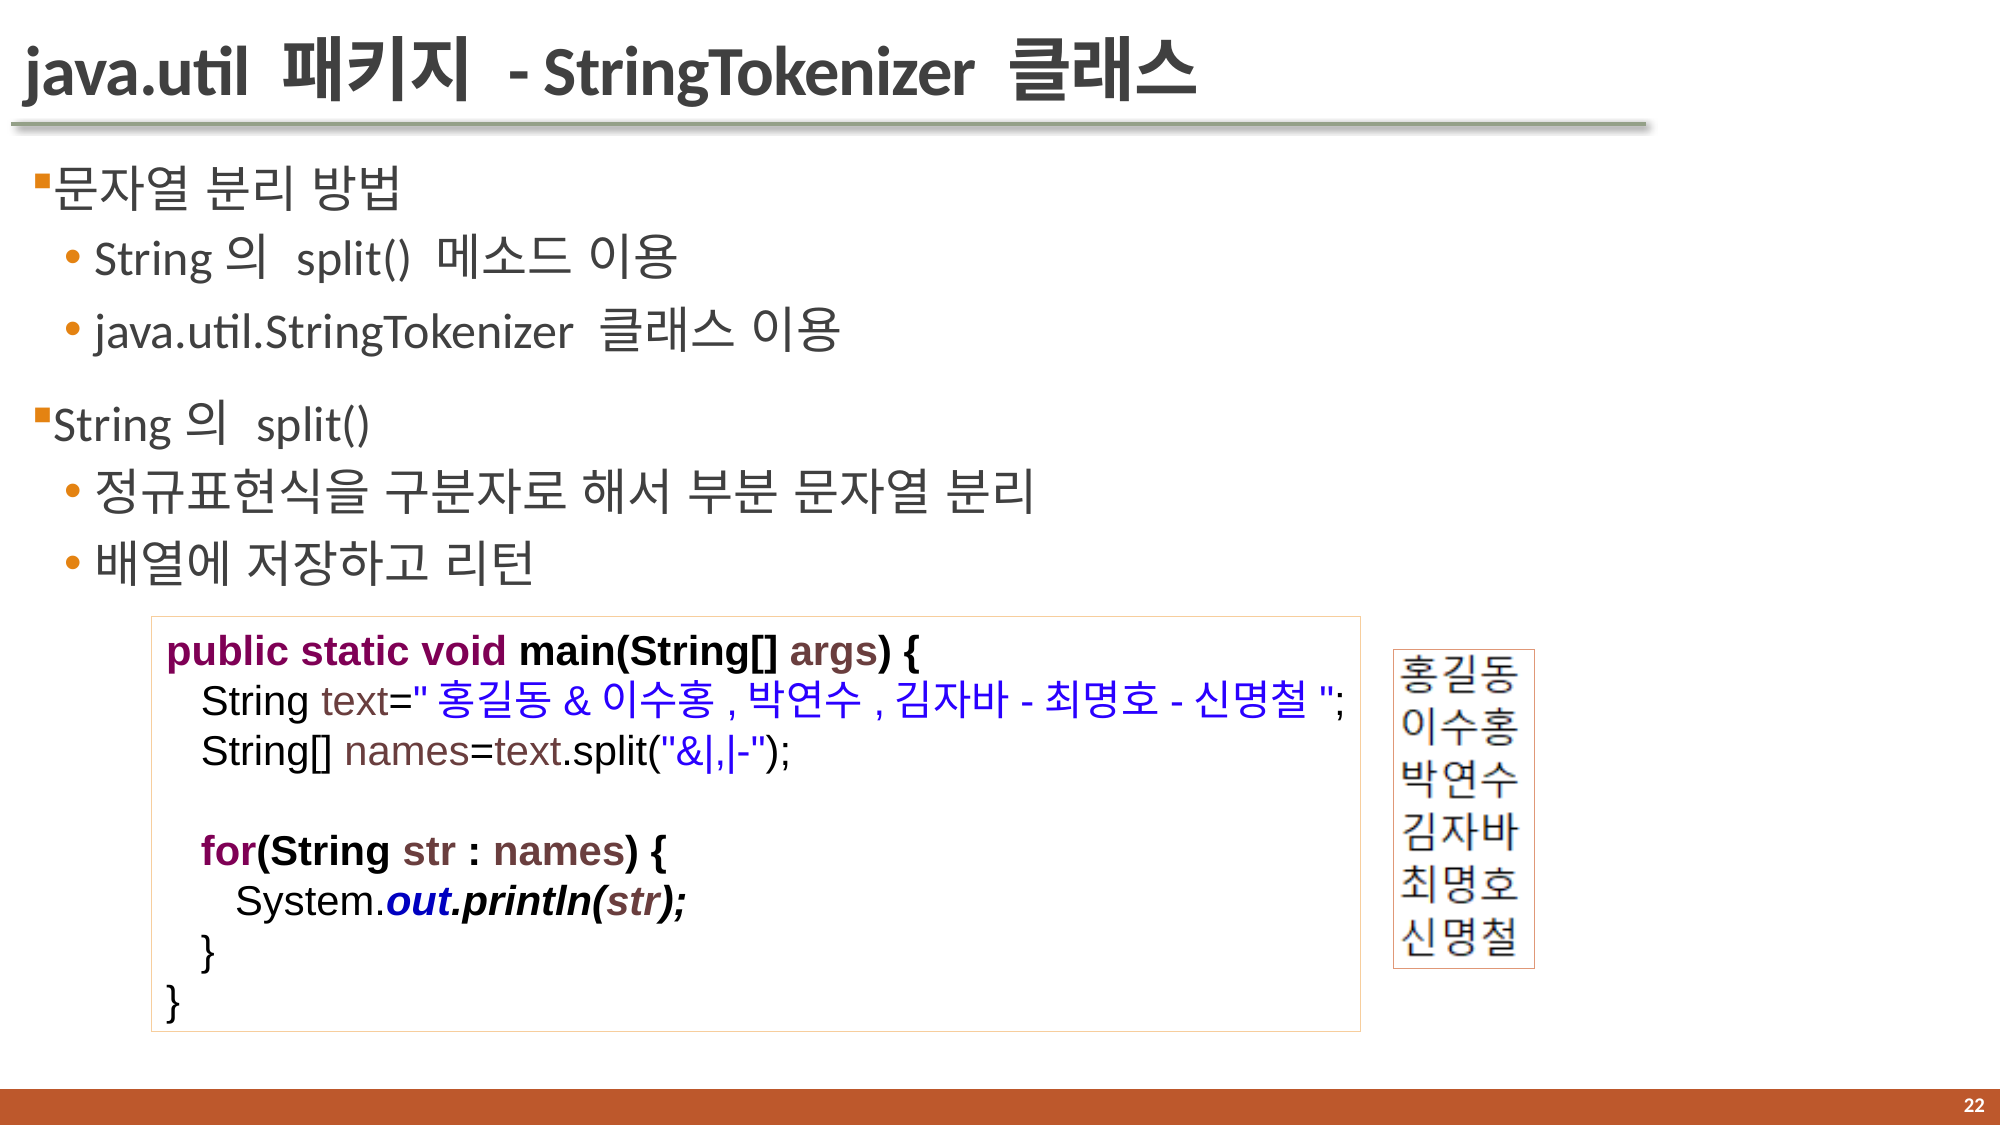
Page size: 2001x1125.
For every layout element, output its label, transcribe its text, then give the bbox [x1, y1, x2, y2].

slide_number 21 [1784, 1083, 2000, 1125]
title java.util 패키지 - StringTokenizer 클래스 [9, 17, 1660, 118]
list 문자열 분리 방법 String의 split() 메소드 이용 java.util.StringTokenizer 클래스 이용 String의 split() 정규표현식을 구분자로 해서 부분 문자열 분리 배열에 저장하고 리턴 [31, 149, 1945, 710]
text_box public static void main(String[] args) { String text="홍길동&이수홍,박연수,김자바-최명호-신명철"; String[] names=text.split("&|,|-"); for(String str : names) { System.out.println(str); } } [151, 616, 1361, 1032]
picture [1392, 648, 1535, 969]
